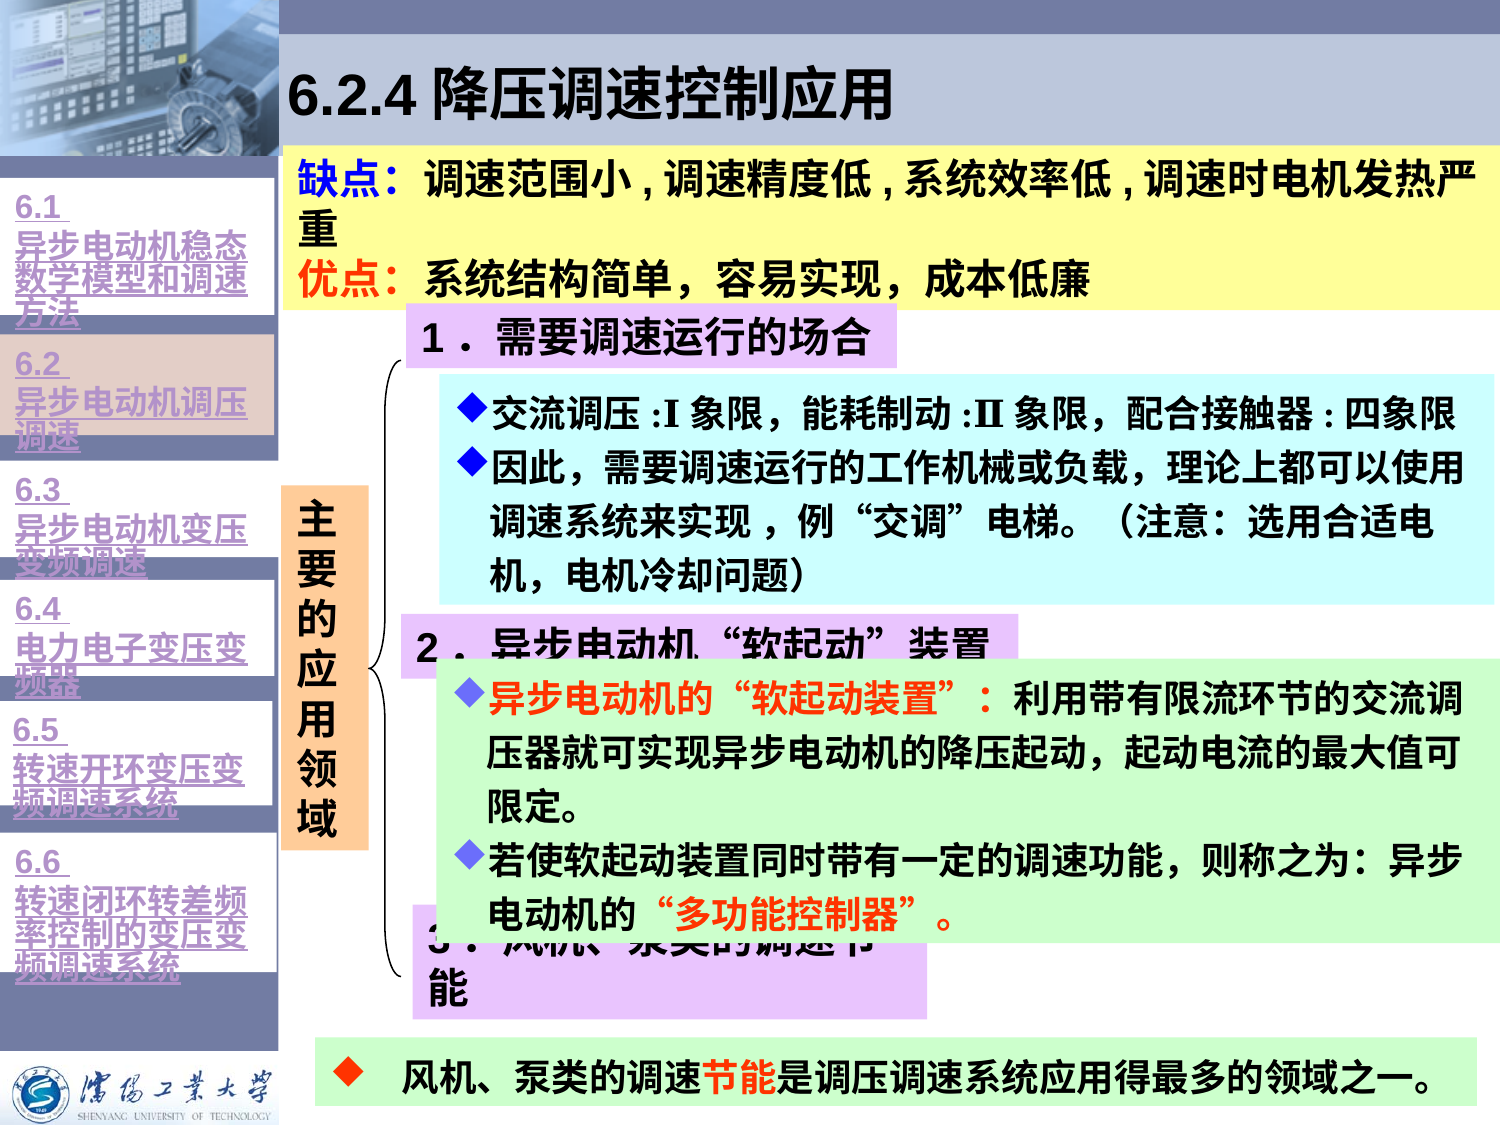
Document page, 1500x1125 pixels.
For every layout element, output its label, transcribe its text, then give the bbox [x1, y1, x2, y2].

text_box 6.3 异步电动机变压变频调速 [0, 460, 279, 558]
text_box 3．风机、泵类的调速节能 [412, 904, 928, 1020]
text_box 6.1 异步电动机稳态数学模型和调速方法 [0, 177, 275, 315]
text_box 6.2.4降压调速控制应用 [287, 33, 1083, 159]
text_box 2．异步电动机“软起动”装置 [401, 613, 1019, 679]
picture [0, 1051, 279, 1125]
picture [0, 0, 279, 156]
text_box 6.6 转速闭环转差频率控制的变压变频调速系统 [0, 832, 277, 973]
text_box 6.4 电力电子变压变频器 [0, 579, 275, 676]
text_box 缺点：调速范围小,调速精度低,系统效率低,调速时电机发热严重 优点：系统结构简单，容易实现，成本低廉 [283, 145, 1500, 311]
text_box 异步电动机的“软起动装置”：利用带有限流环节的交流调压器就可实现异步电动机的降压起动，起动电流的最大值可限定。 若使软起动装置同时带有一定的调速功能，则称之为：异步电动机的“多功能控制器”。 [436, 658, 1500, 944]
text_box 1．需要调速运行的场合 [406, 303, 897, 369]
text_box 交流调压:Ⅰ象限，能耗制动:Ⅱ象限，配合接触器:四象限 因此，需要调速运行的工作机械或负载，理论上都可以使用调速系统来实现 ，例“交调”电梯。（注意：选用合适电机，电机冷却问题） [439, 374, 1495, 605]
text_box [368, 360, 402, 977]
text_box 风机、泵类的调速节能是调压调速系统应用得最多的领域之一。 [315, 1037, 1477, 1106]
text_box 6.5 转速开环变压变频调速系统 [0, 701, 273, 806]
text_box 6.2 异步电动机调压调速 [0, 334, 275, 436]
text_box 主要的应用领域 [281, 485, 369, 851]
